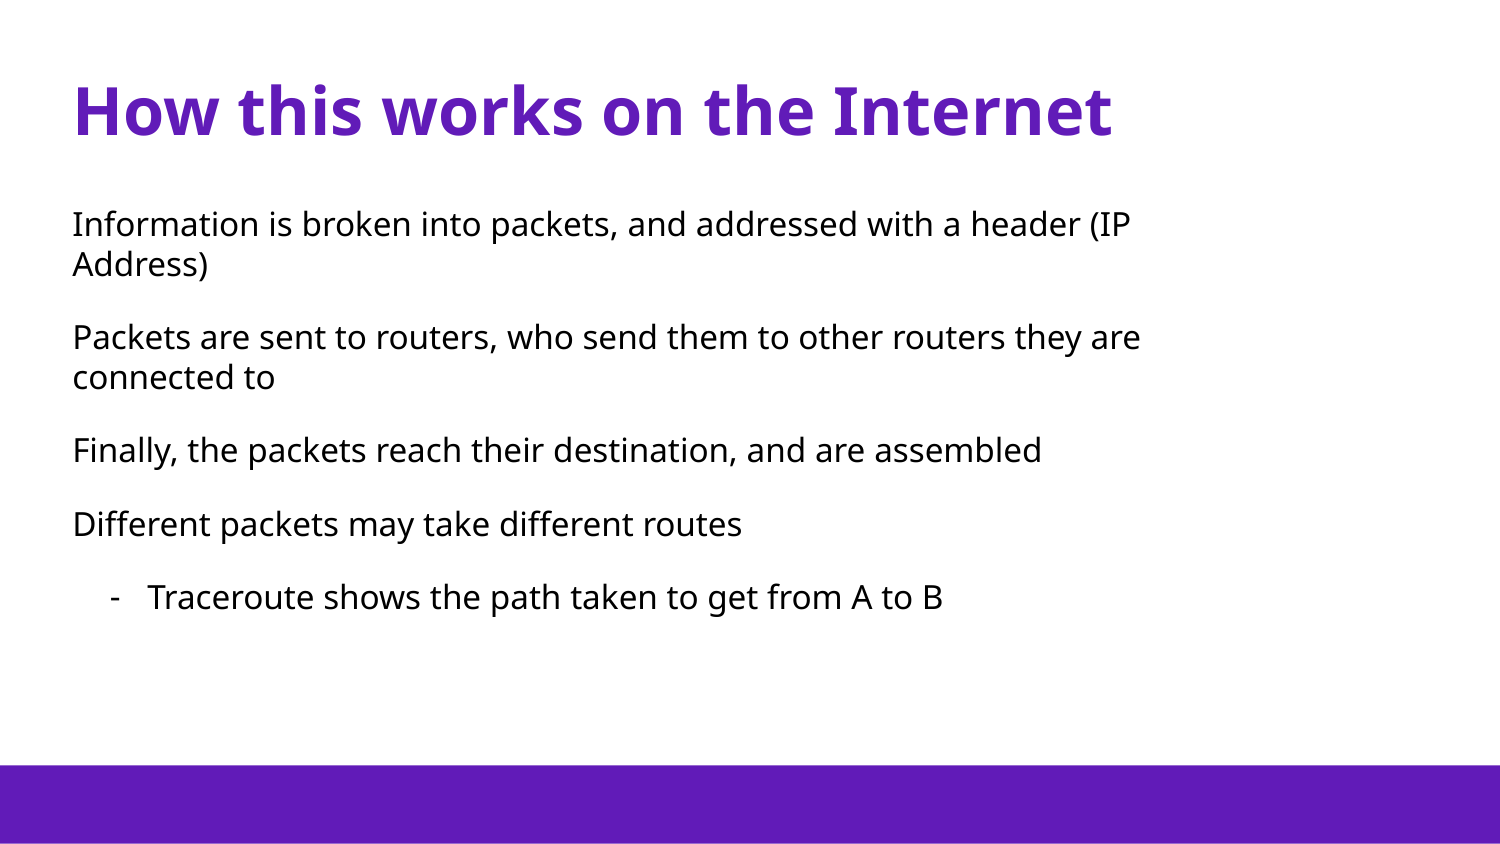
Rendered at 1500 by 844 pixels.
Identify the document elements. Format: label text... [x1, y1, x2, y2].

title How this works on the Internet [57, 54, 1273, 164]
list Information is broken into packets, and addressed with a header (IP Address) Packets are sent to routers, who send them to other routers they are connected to Finally, the packets reach their destination, and are assembled Different packets may take different routes Traceroute shows the path taken to get from A to B [57, 188, 1273, 709]
